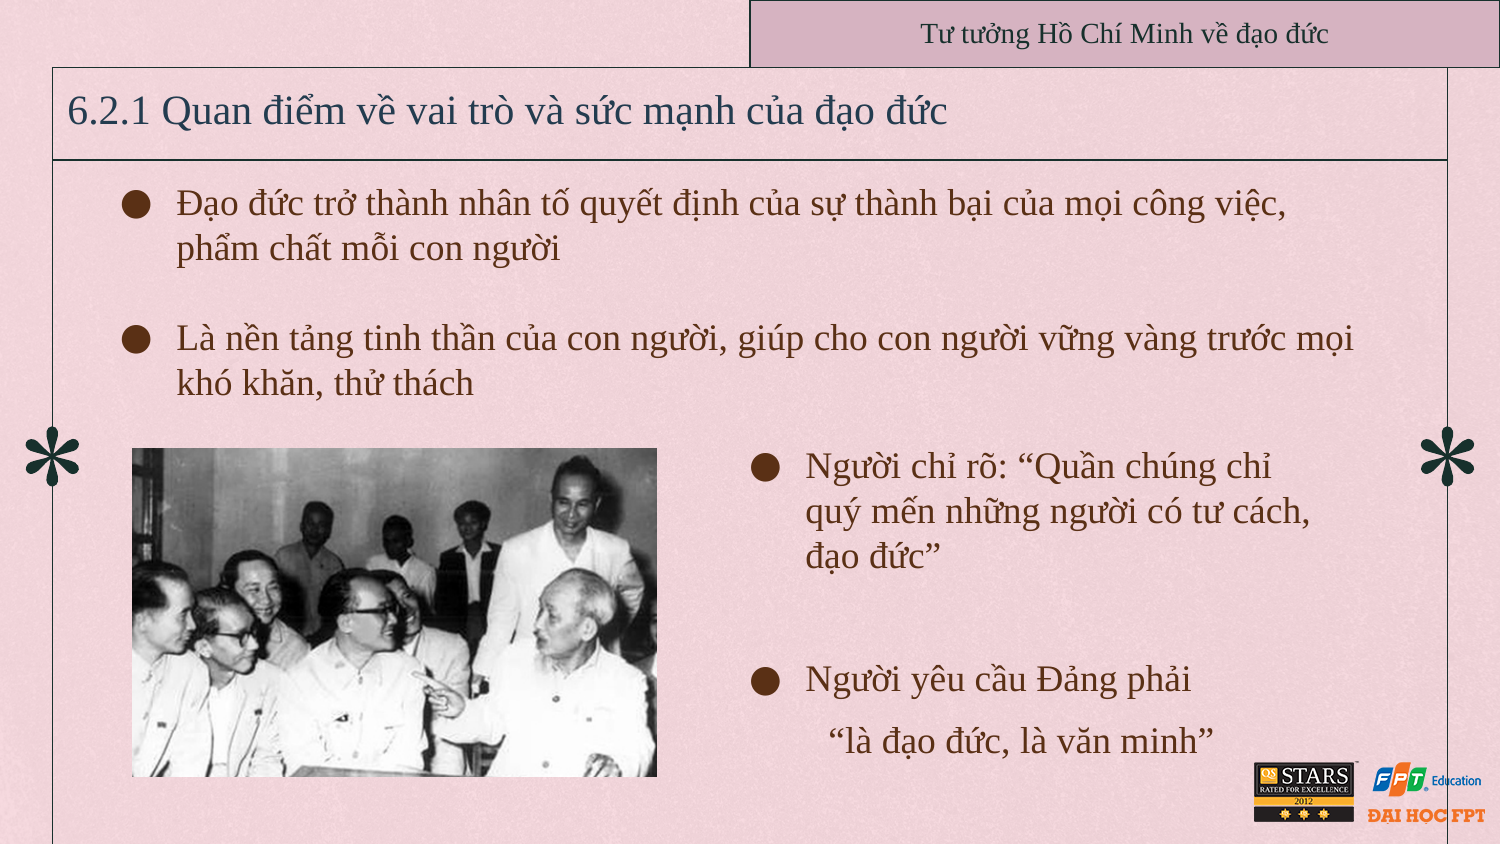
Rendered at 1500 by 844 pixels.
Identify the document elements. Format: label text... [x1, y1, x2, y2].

subtitle Tư tưởng Hồ Chí Minh về đạo đức [749, 0, 1500, 68]
picture [132, 448, 657, 777]
text_box Người chỉ rõ: “Quần chúng chỉ quý mến những người có tư cách, đạo đức” Người yêu cầu Đảng phải “là đạo đức, là văn minh” [715, 426, 1343, 776]
text_box [95, 281, 1405, 348]
picture [1254, 761, 1447, 824]
text_box Đạo đức trở thành nhân tố quyết định của sự thành bại của mọi công việc, phẩm chất mỗi con người Là nền tảng tinh thần của con người, giúp cho con người vững vàng trước mọi khó khăn, thử thách [86, 162, 1395, 463]
title 6.2.1 Quan điểm về vai trò và sức mạnh của đạo đức [52, 67, 1448, 161]
picture [1448, 761, 1485, 824]
